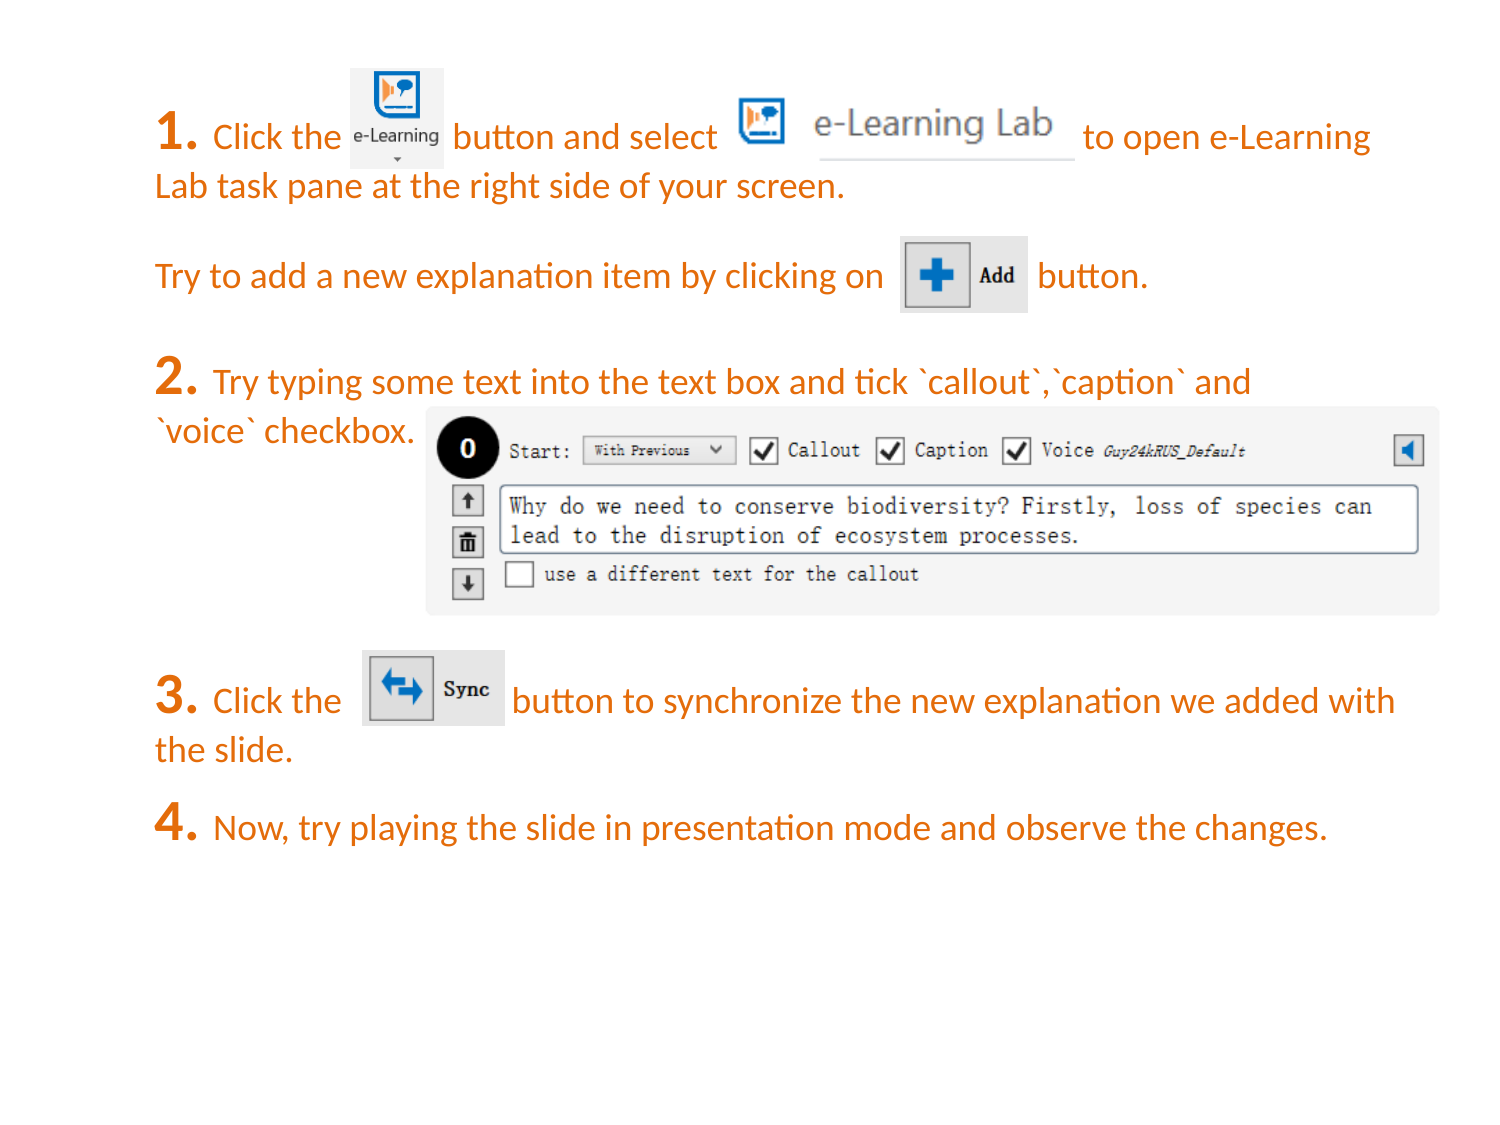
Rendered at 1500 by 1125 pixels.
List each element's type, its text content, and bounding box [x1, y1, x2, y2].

text_box 3. Click the button to synchronize the new explanation we added with the slide. [140, 647, 1413, 774]
picture [724, 81, 1076, 162]
picture [362, 650, 505, 727]
text_box 1. Click the button and select to open e-Learning Lab task pane at the right side of your screen. Try to add a new explanation item by clicking on button. [140, 83, 1413, 304]
picture [419, 401, 1448, 625]
picture [899, 236, 1028, 313]
text_box 2. Try typing some text into the text box and tick `callout`,`caption` and `voice` checkbox. [140, 328, 1375, 459]
picture [349, 68, 444, 170]
text_box 4. Now, try playing the slide in presentation mode and observe the changes. [140, 774, 1413, 949]
